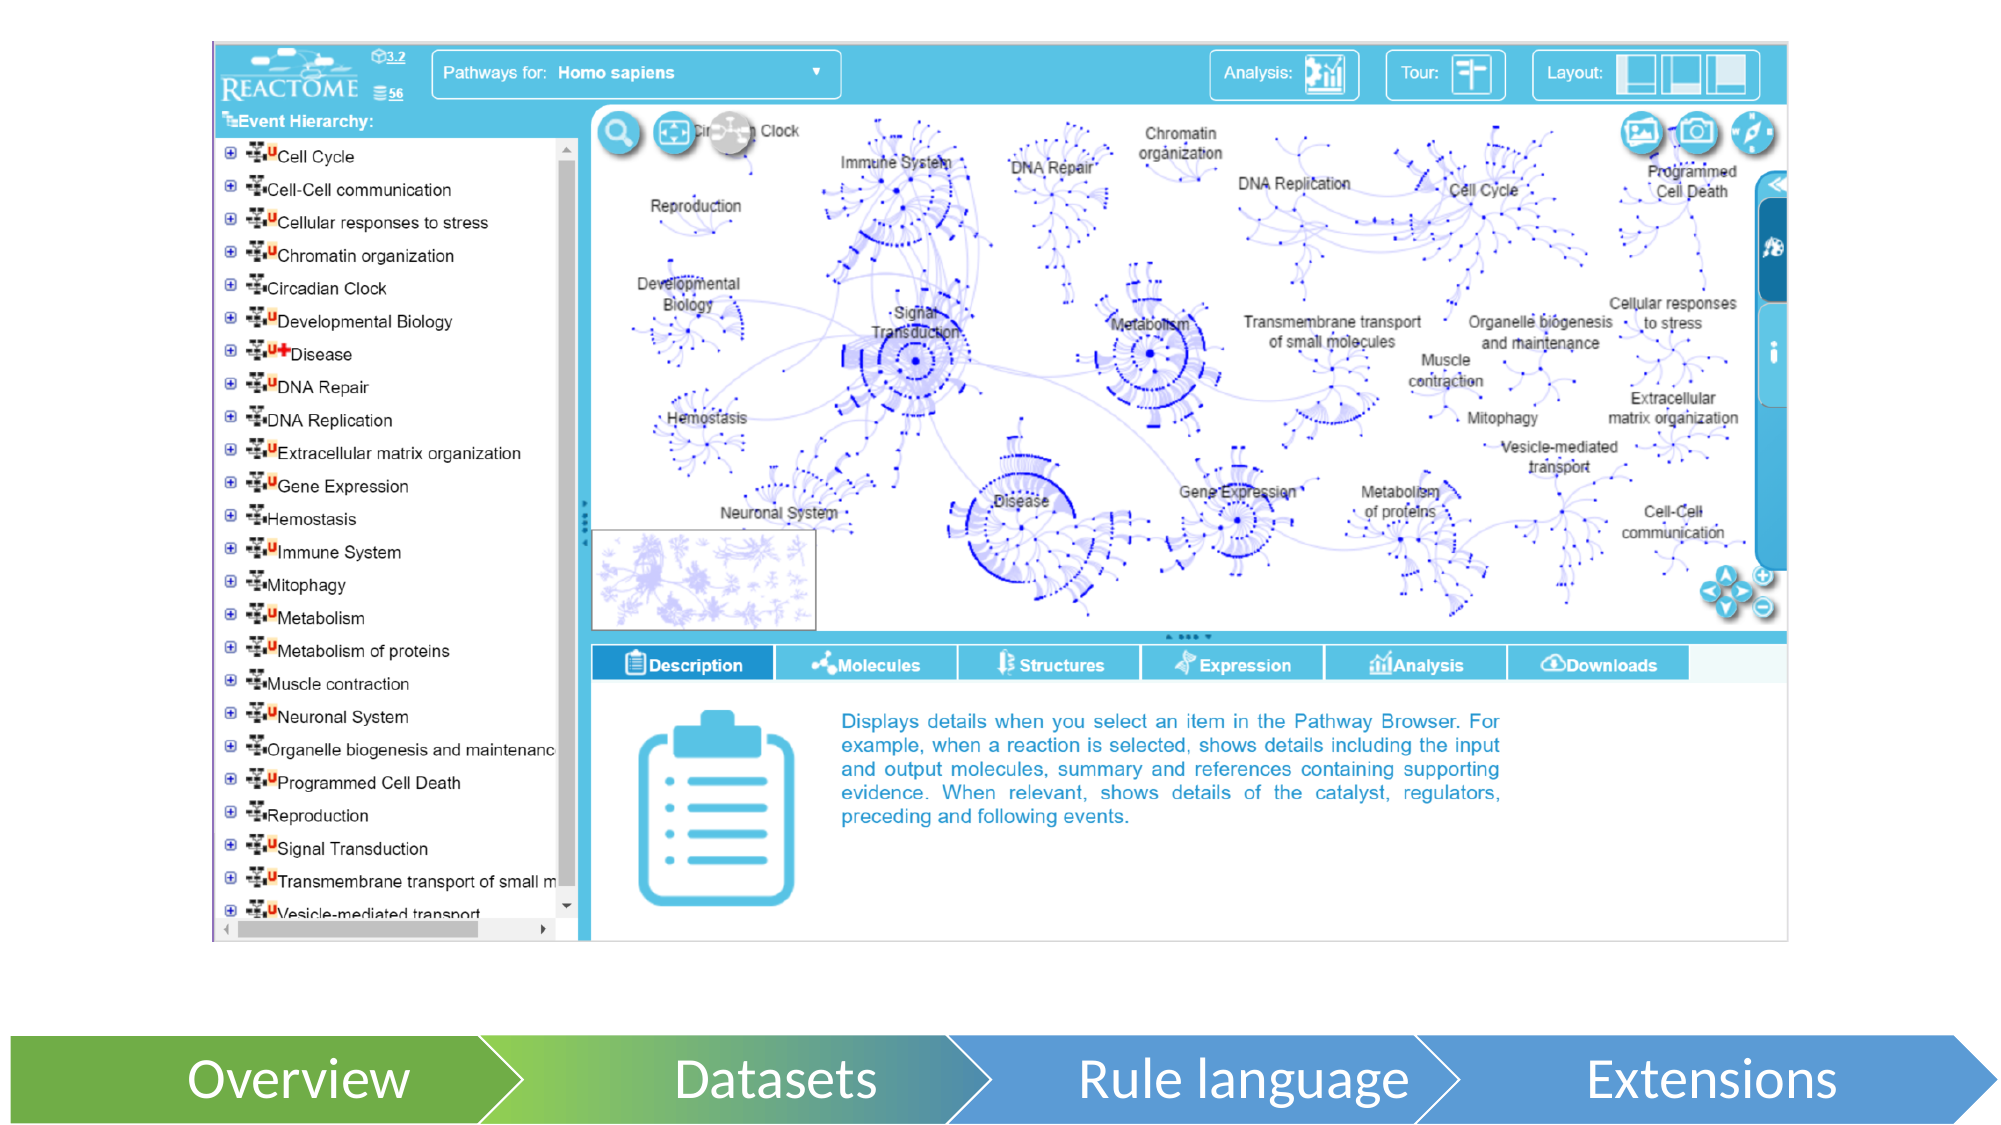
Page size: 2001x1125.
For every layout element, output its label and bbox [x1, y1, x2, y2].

picture [211, 41, 1789, 942]
text_box [8, 1034, 2000, 1125]
